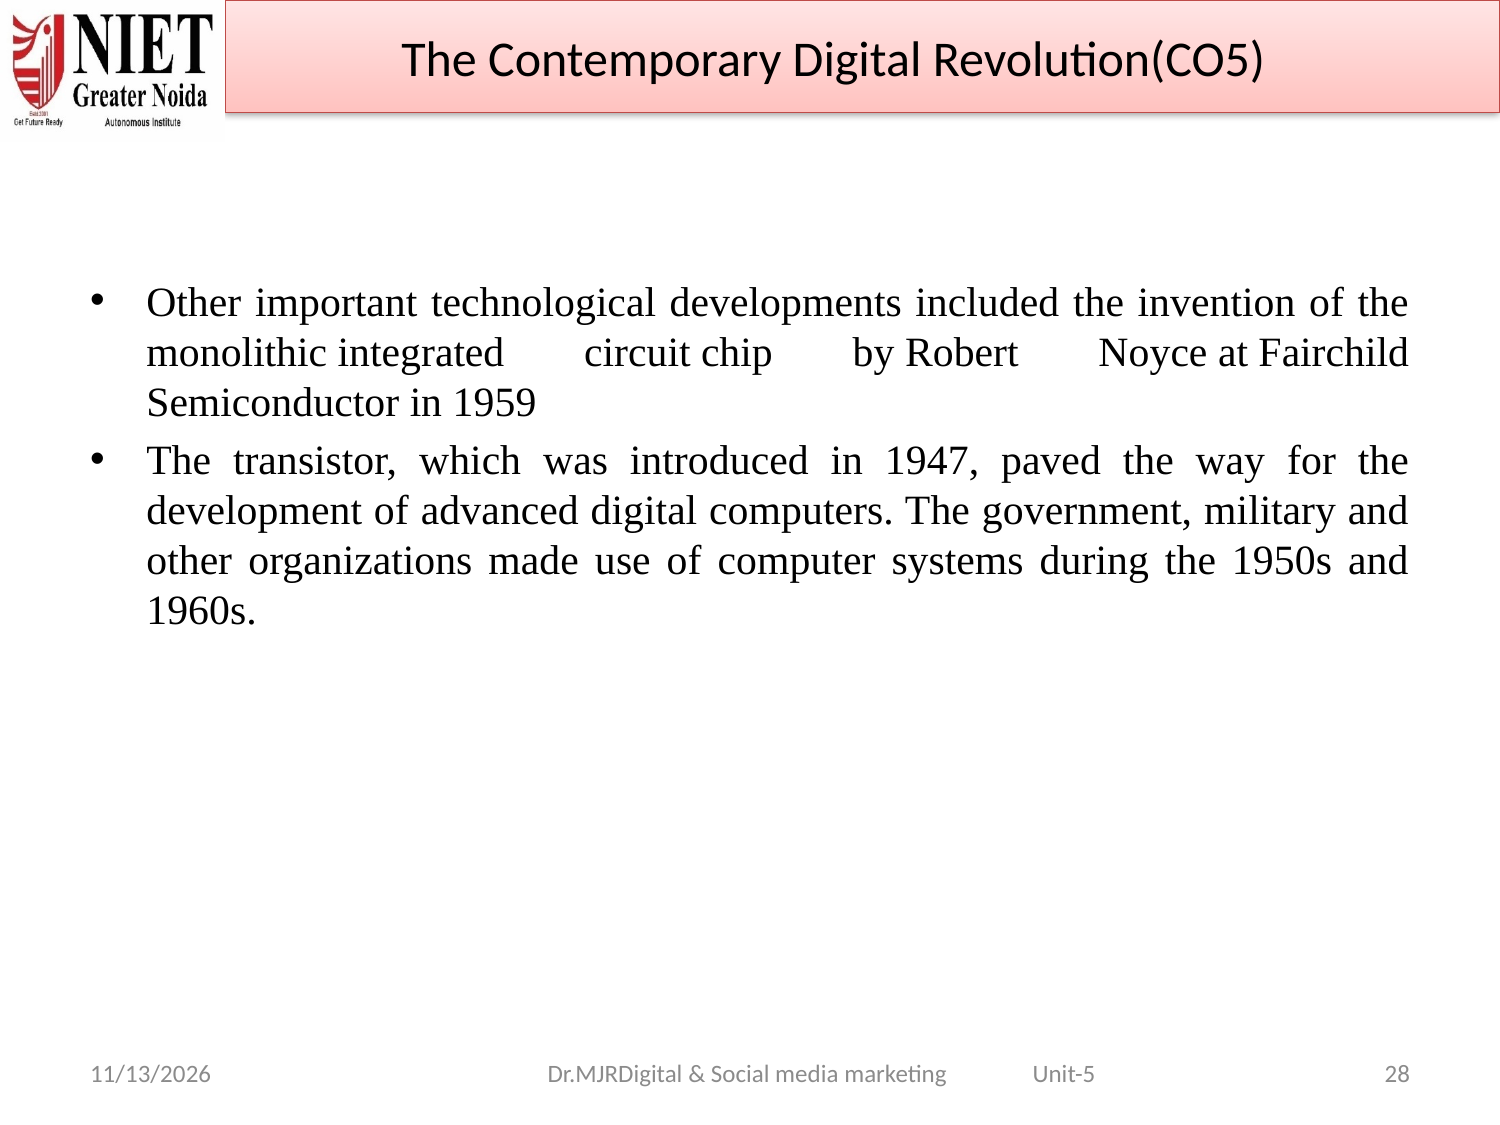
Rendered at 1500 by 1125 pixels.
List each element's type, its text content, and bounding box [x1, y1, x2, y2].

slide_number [75, 1042, 412, 1103]
list Other important technological developments included the invention of the monolithic integrated circuit chip by Robert Noyce at Fairchild Semiconductor in 1959 The transistor, which was introduced in 1947, paved the way for the development of advanced digital computers. The government, military and other organizations made use of computer systems during the 1950s and 1960s. [75, 149, 1425, 950]
slide_number 28 [1074, 1042, 1425, 1103]
picture [0, 0, 226, 142]
text_box The Contemporary Digital Revolution(CO5) [226, 0, 1500, 113]
footer Dr.MJRDigital & Social media marketing Unit-5 [412, 1042, 1074, 1103]
